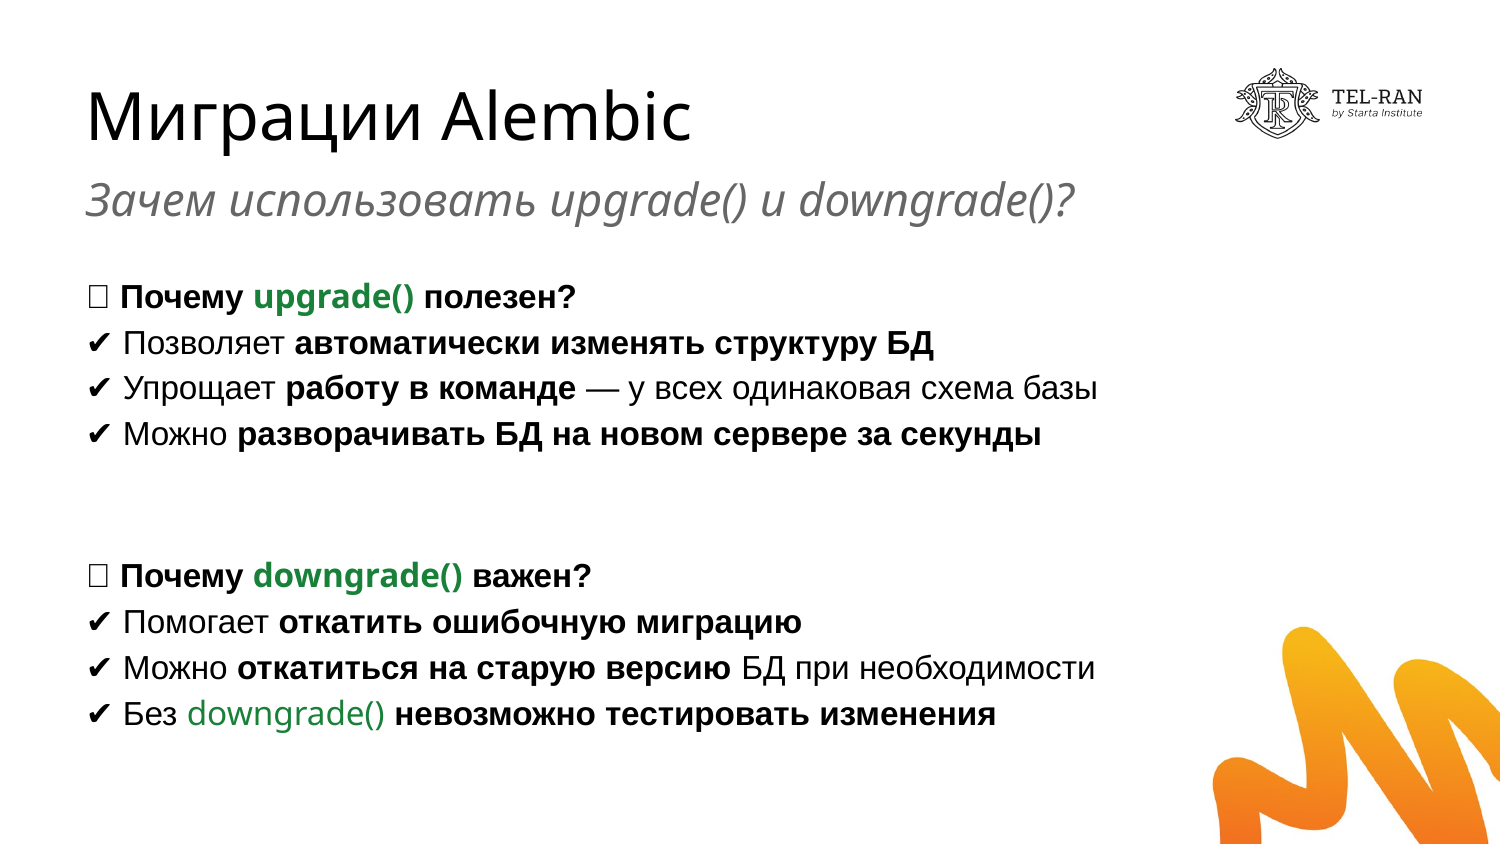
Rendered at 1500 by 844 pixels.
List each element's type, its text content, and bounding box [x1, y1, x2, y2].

title Миграции Alembic [70, 59, 1237, 155]
subtitle Зачем использовать upgrade() и downgrade()? [70, 155, 1237, 676]
list 📌 Почему upgrade() полезен? ✔ Позволяет автоматически изменять структуру БД ✔ Упрощает работу в команде — у всех одинаковая схема базы ✔ Можно разворачивать БД на новом сервере за секунды 📌 Почему downgrade() важен? ✔ Помогает откатить ошибочную миграцию ✔ Можно откатиться на старую версию БД при необходимости ✔ Без downgrade() невозможно тестировать изменения [70, 253, 1469, 759]
picture [1237, 68, 1422, 139]
picture [1211, 625, 1500, 844]
